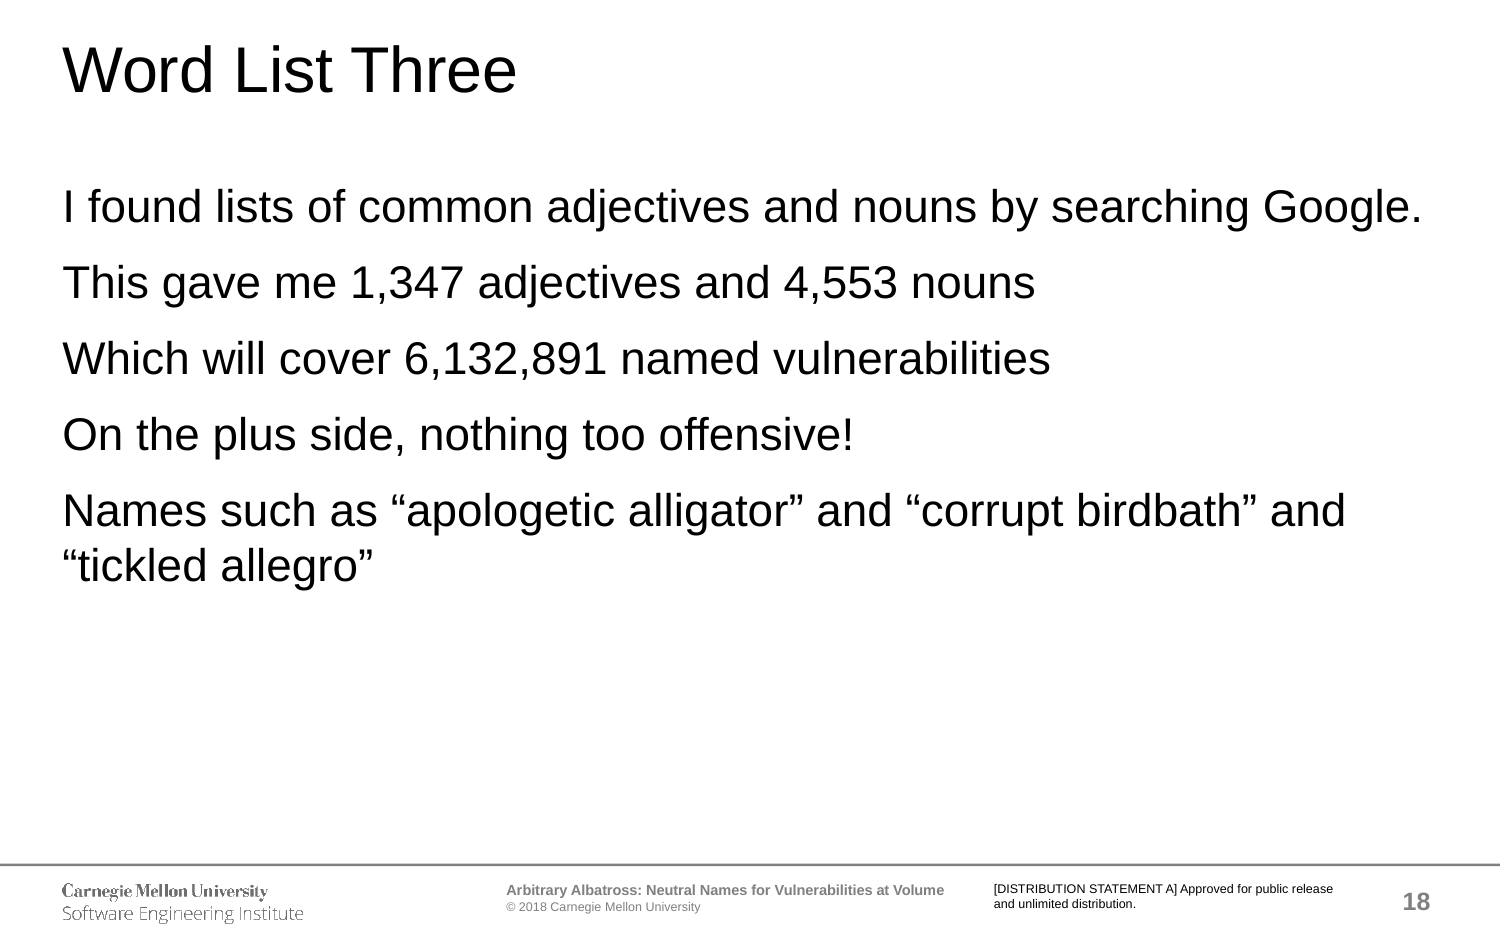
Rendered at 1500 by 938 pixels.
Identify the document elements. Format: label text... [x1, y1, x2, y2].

list I found lists of common adjectives and nouns by searching Google. This gave me 1,347 adjectives and 4,553 nouns Which will cover 6,132,891 named vulnerabilities On the plus side, nothing too offensive! Names such as “apologetic alligator” and “corrupt birdbath” and “tickled allegro” [62, 177, 1431, 823]
picture [62, 883, 303, 924]
title Word List Three [62, 36, 1432, 152]
